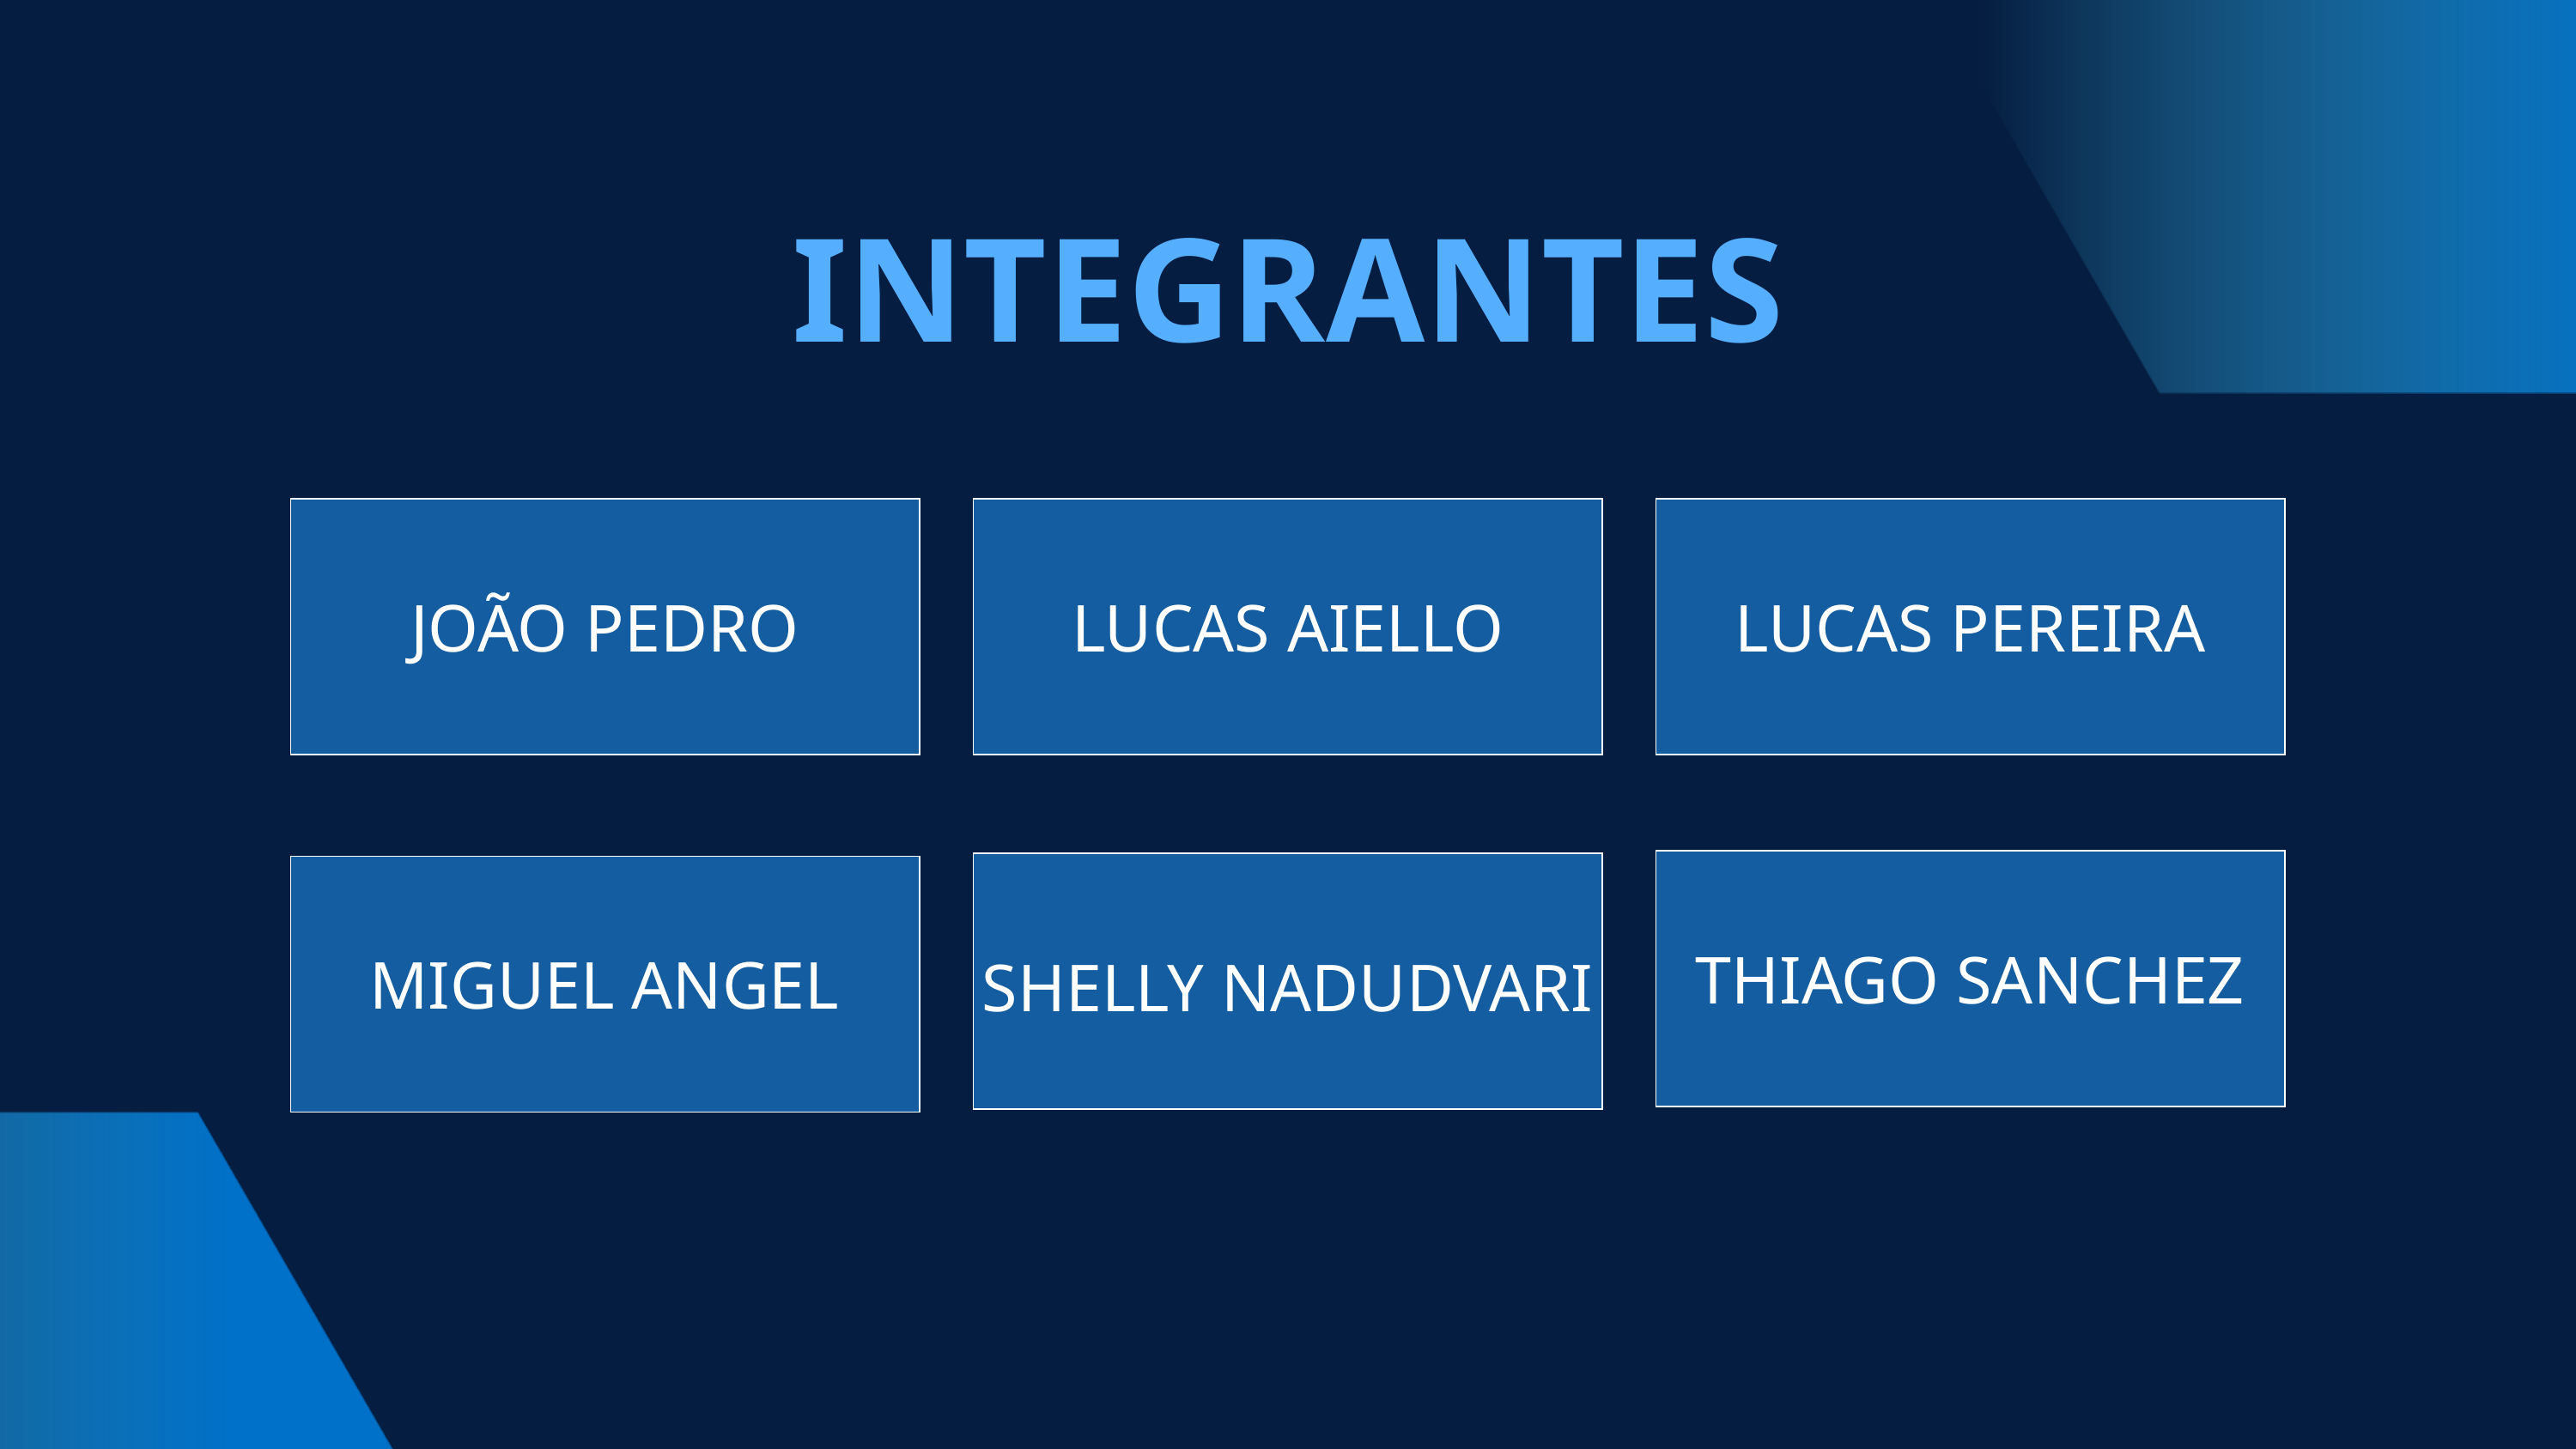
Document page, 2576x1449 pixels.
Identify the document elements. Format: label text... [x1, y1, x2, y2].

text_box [290, 498, 920, 755]
text_box INTEGRANTES [693, 197, 1882, 371]
text_box [0, 1112, 426, 1449]
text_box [973, 498, 1603, 755]
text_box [290, 856, 920, 1113]
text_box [1656, 850, 2286, 1107]
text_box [963, 852, 1613, 1110]
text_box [1656, 498, 2286, 755]
text_box [1932, 0, 2576, 395]
